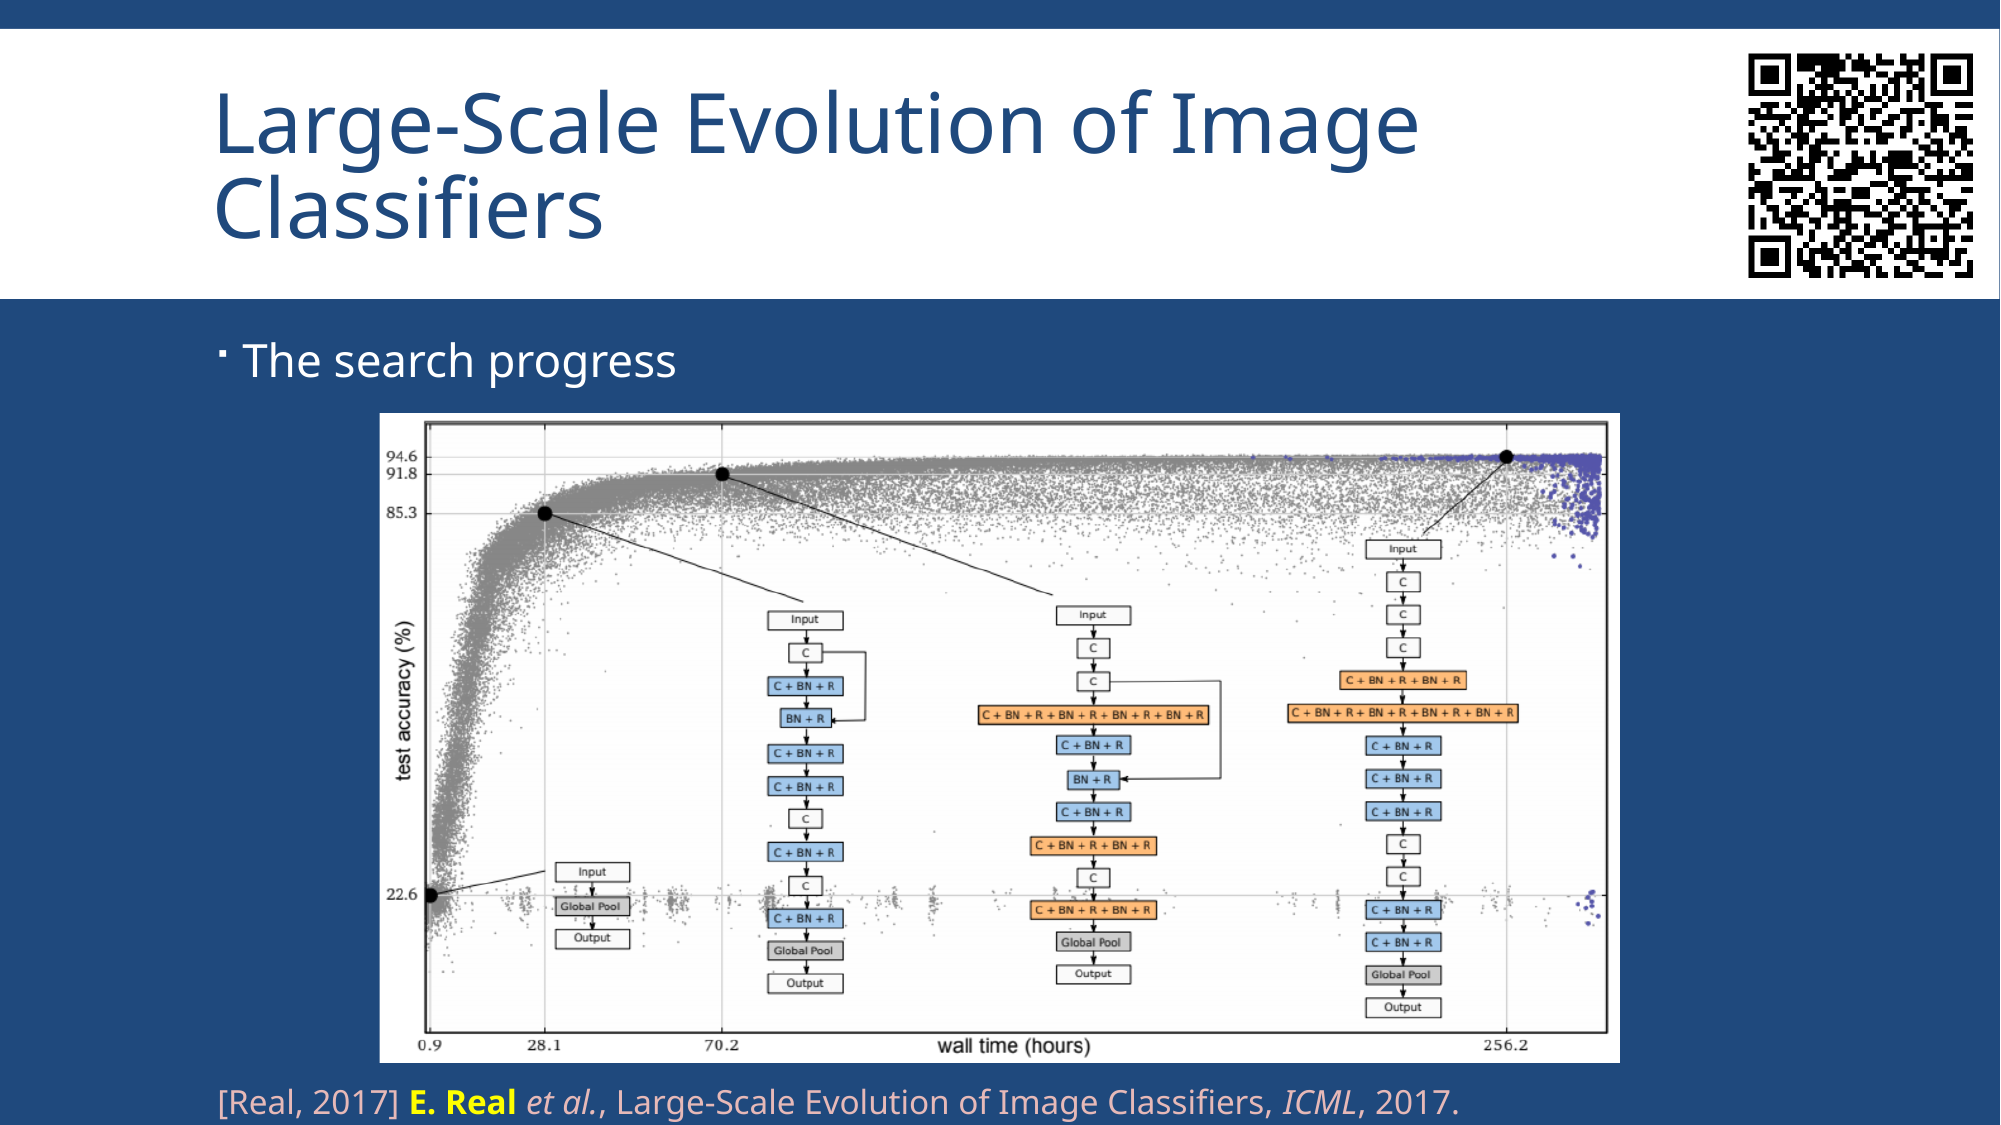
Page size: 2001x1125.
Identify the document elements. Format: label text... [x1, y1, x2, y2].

list The search progress [197, 329, 1803, 1020]
text_box [Real, 2017] E. Real et al., Large-Scale Evolution of Image Classifiers, ICML, 2017. [201, 1080, 1798, 1123]
picture [1803, 47, 1979, 284]
title Large-Scale Evolution of Image Classifiers [197, 46, 1803, 295]
picture [379, 413, 1621, 1064]
